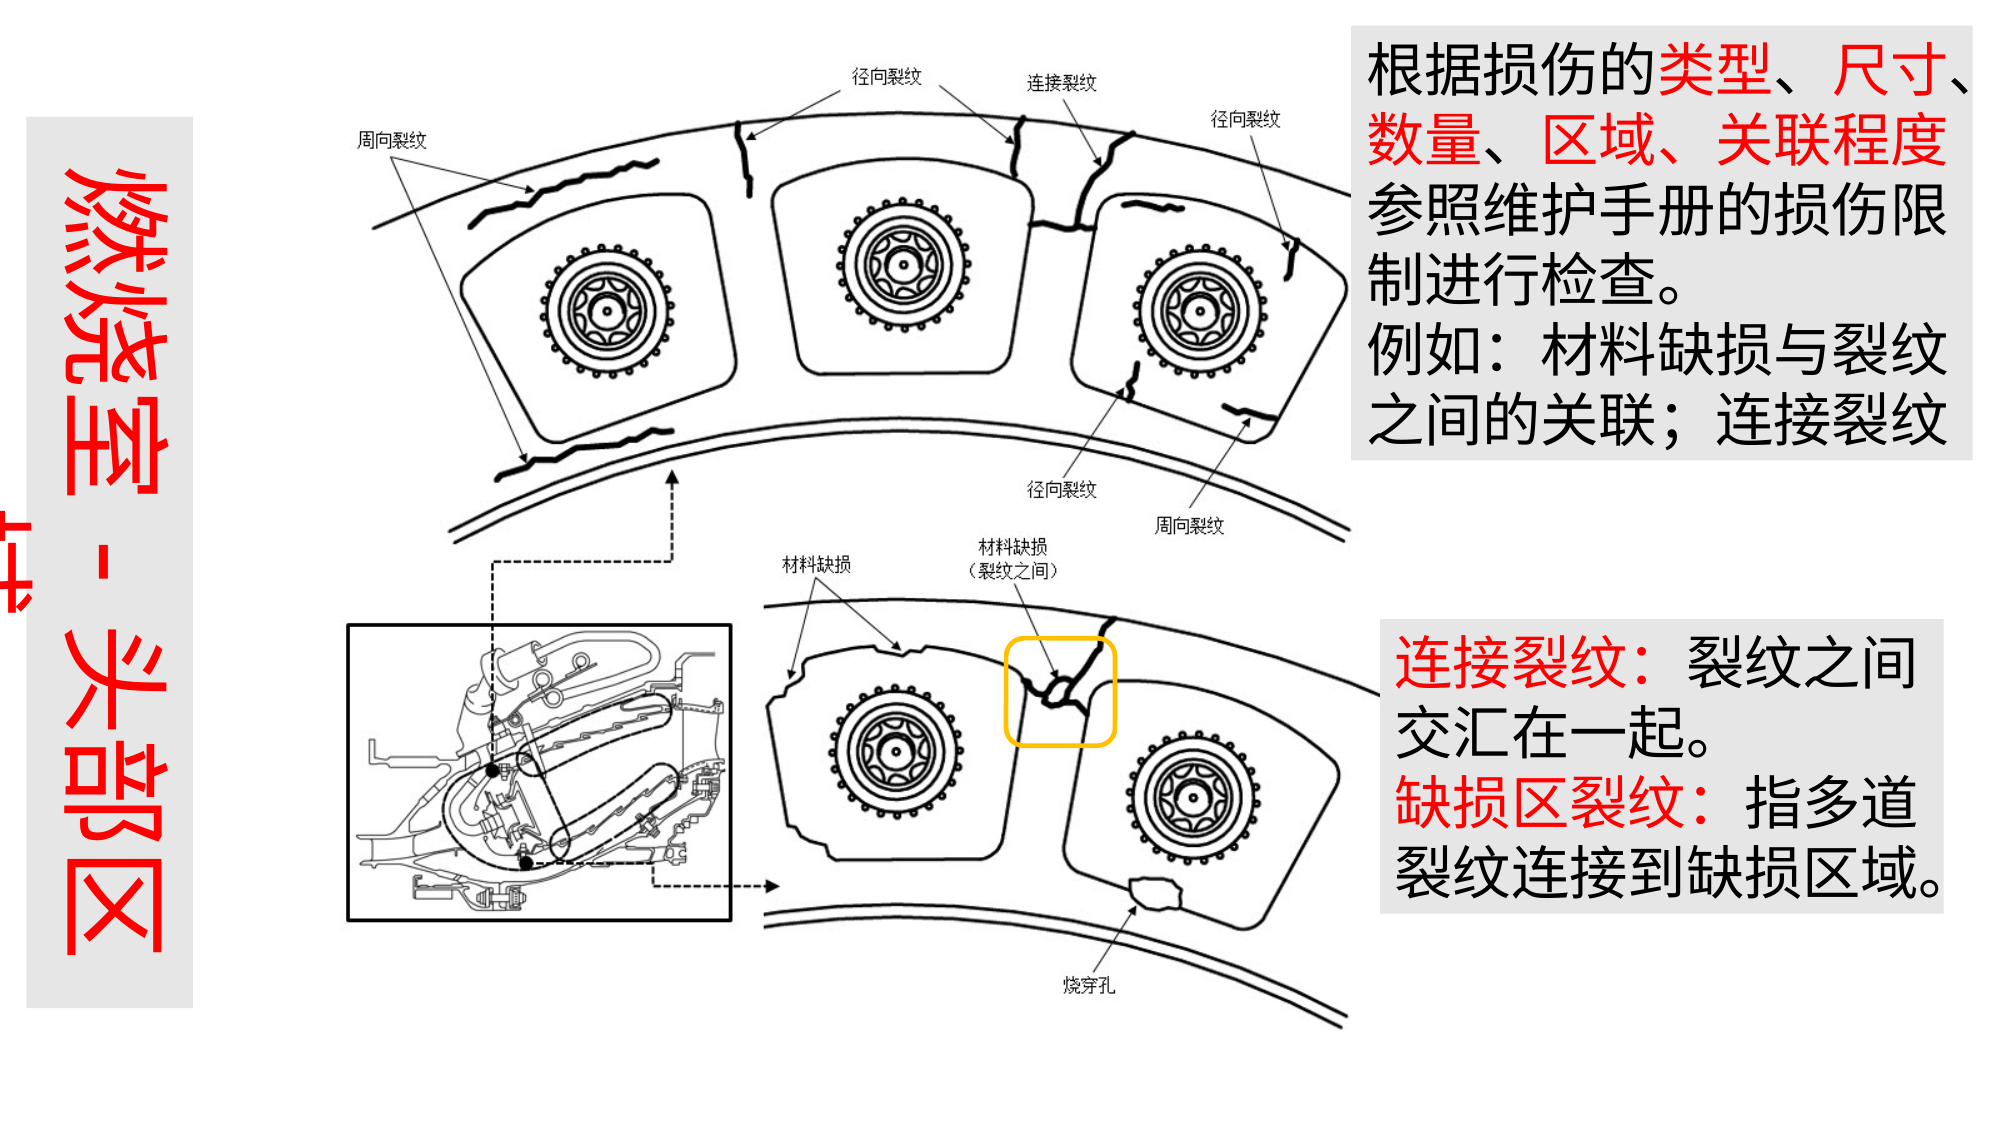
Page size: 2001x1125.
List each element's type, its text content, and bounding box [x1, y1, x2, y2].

text_box 燃烧室-头部区域 [26, 116, 193, 1009]
text_box 根据损伤的类型、尺寸、数量、区域、关联程度参照维护手册的损伤限制进行检查。 例如：材料缺损与裂纹之间的关联；连接裂纹 [1351, 25, 1973, 461]
text_box 连接裂纹：裂纹之间交汇在一起。 缺损区裂纹：指多道裂纹连接到缺损区域。 [1539, 619, 1944, 914]
picture [240, 50, 1539, 1035]
